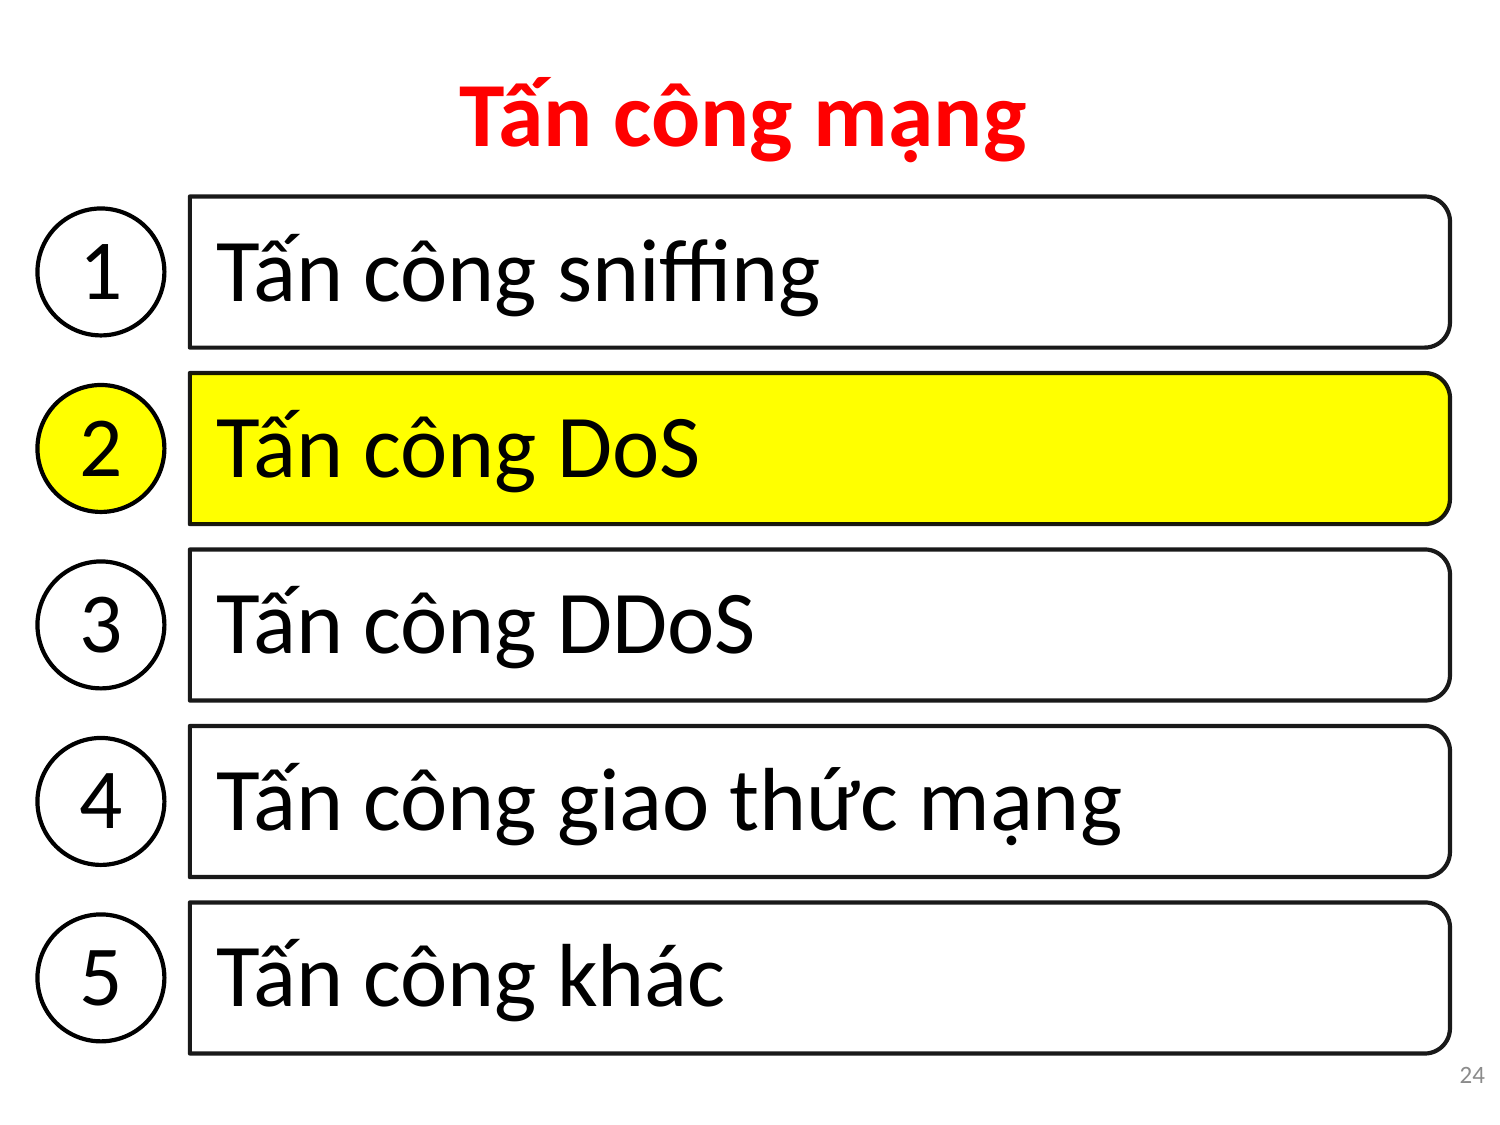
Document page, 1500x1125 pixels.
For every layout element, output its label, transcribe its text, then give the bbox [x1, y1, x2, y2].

title Tấn công mạng [37, 45, 1450, 175]
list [37, 187, 1451, 1063]
slide_number 24 [1399, 1023, 1500, 1125]
